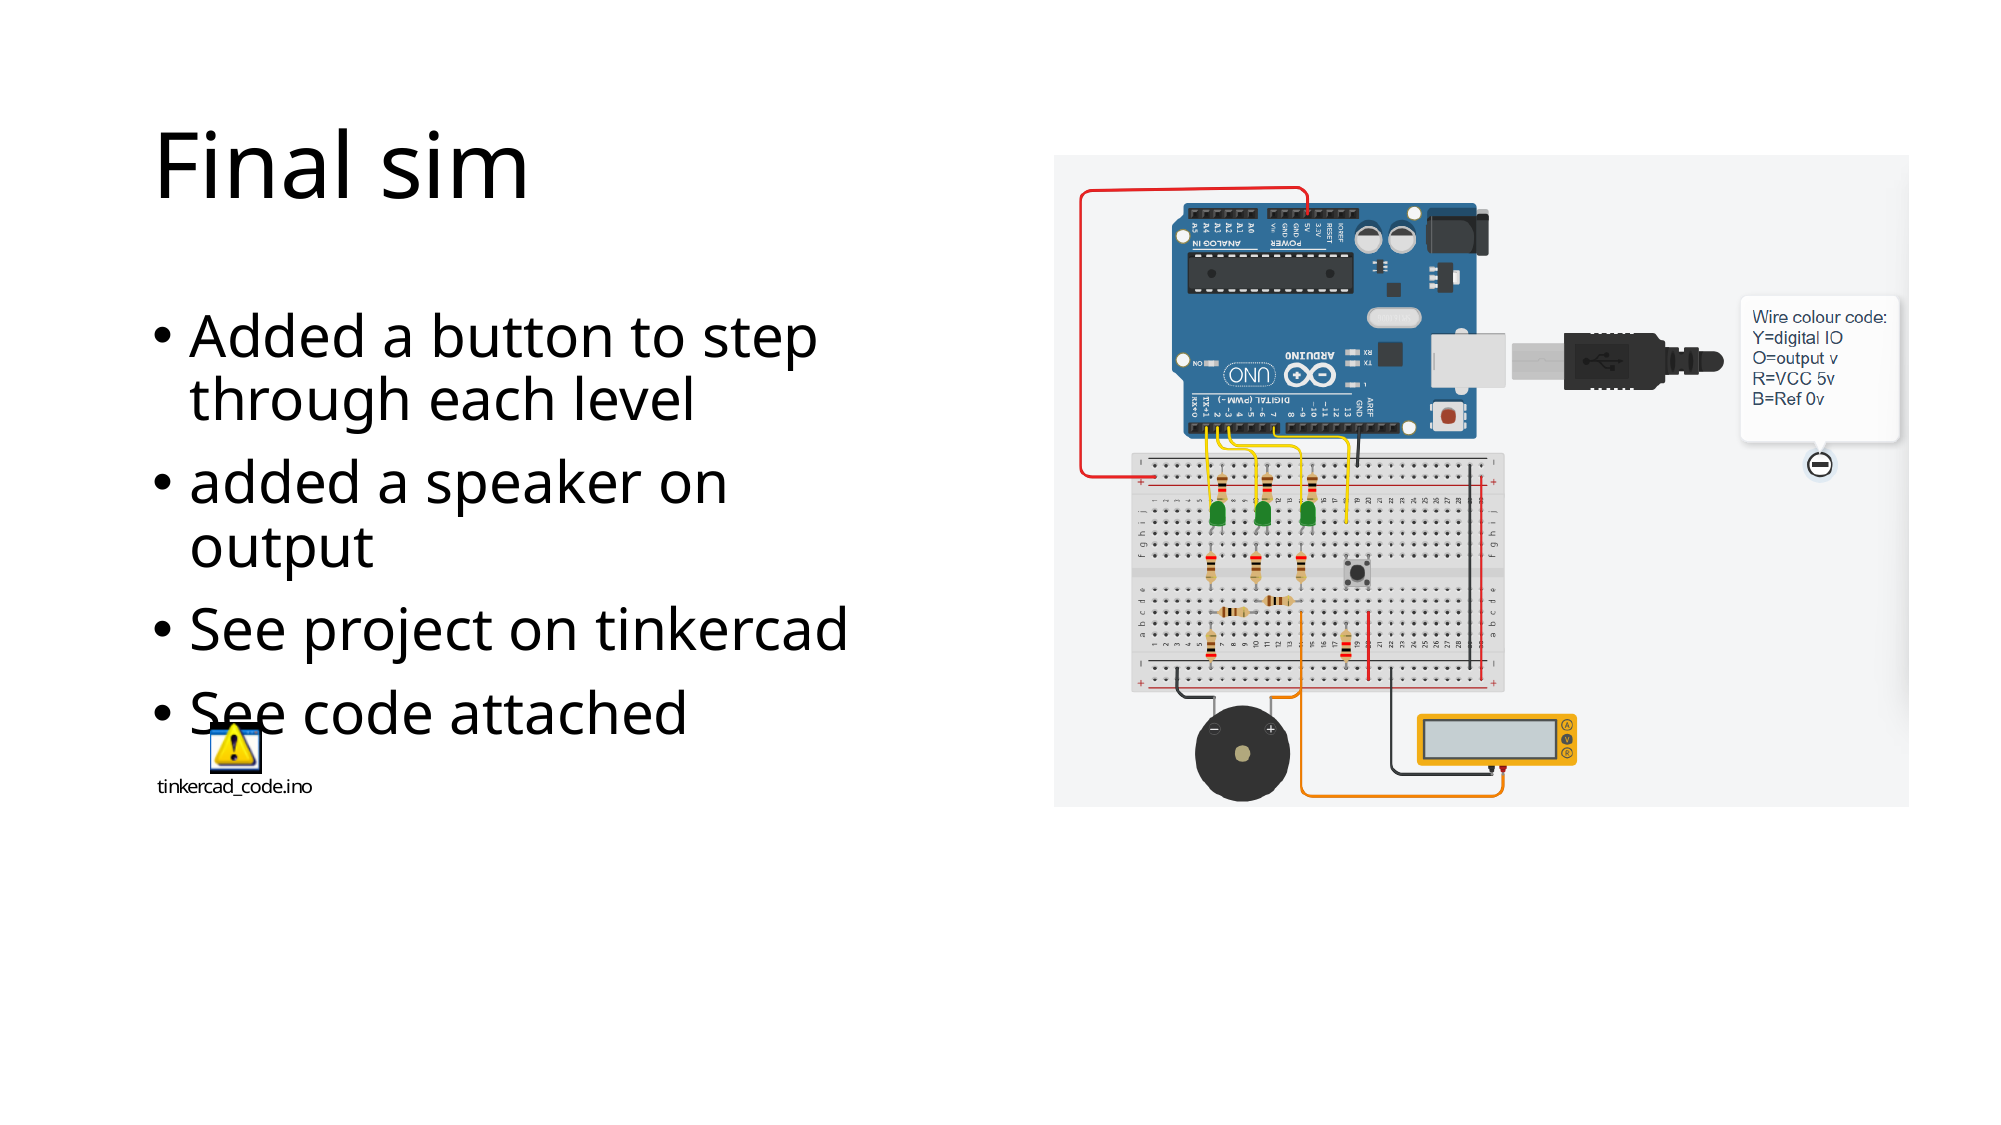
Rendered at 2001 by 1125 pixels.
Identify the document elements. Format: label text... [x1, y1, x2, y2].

list Added a button to step through each level added a speaker on output See project on tinkercad See code attached [137, 299, 925, 1014]
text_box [136, 721, 334, 808]
title Final sim [137, 59, 1863, 278]
picture [1054, 154, 1909, 808]
